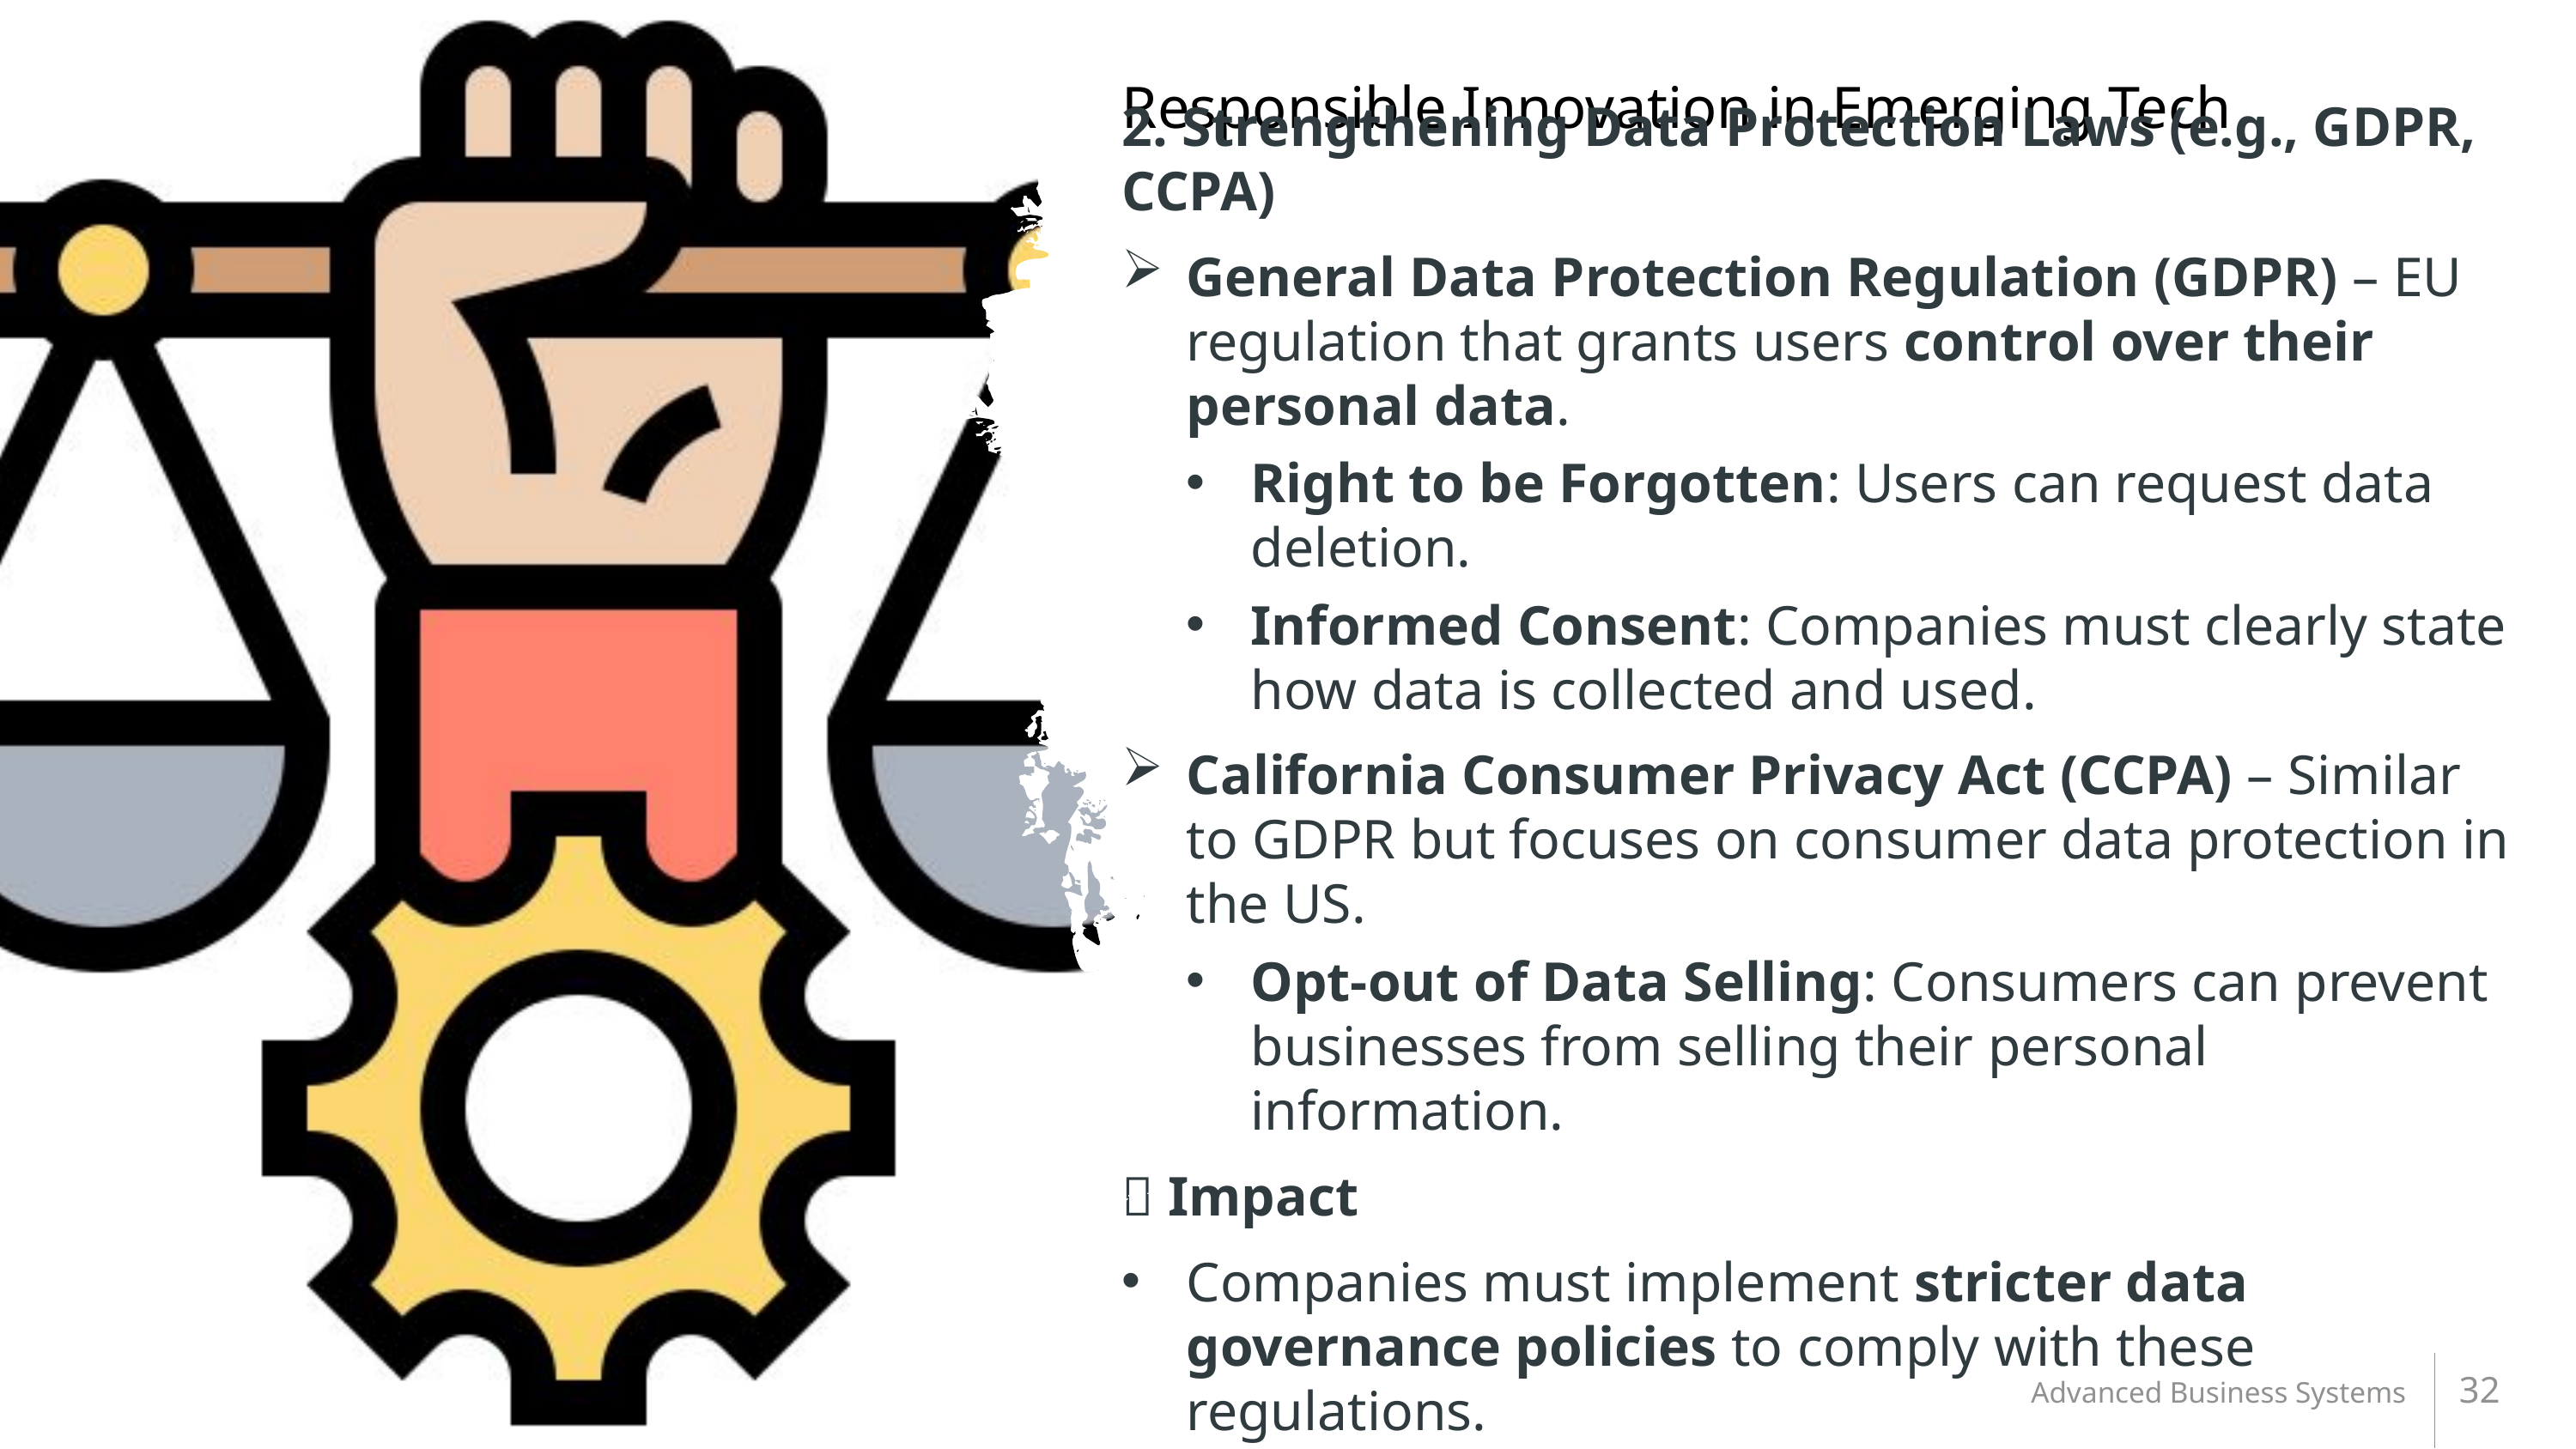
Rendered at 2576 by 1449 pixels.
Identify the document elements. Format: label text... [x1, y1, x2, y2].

title Responsible Innovation in Emerging Tech [1159, 19, 2557, 148]
picture [0, 0, 1159, 1449]
list 2. Strengthening Data Protection Laws (e.g., GDPR, CCPA) General Data Protection Regulation (GDPR) – EU regulation that grants users control over their personal data. Right to be Forgotten: Users can request data deletion. Informed Consent: Companies must clearly state how data is collected and used. California Consumer Privacy Act (CCPA) – Similar to GDPR but focuses on consumer data protection in the US. Opt-out of Data Selling: Consumers can prevent businesses from selling their personal information. 💡 Impact Companies must implement stricter data governance policies to comply with these regulations. [1159, 86, 2534, 1447]
